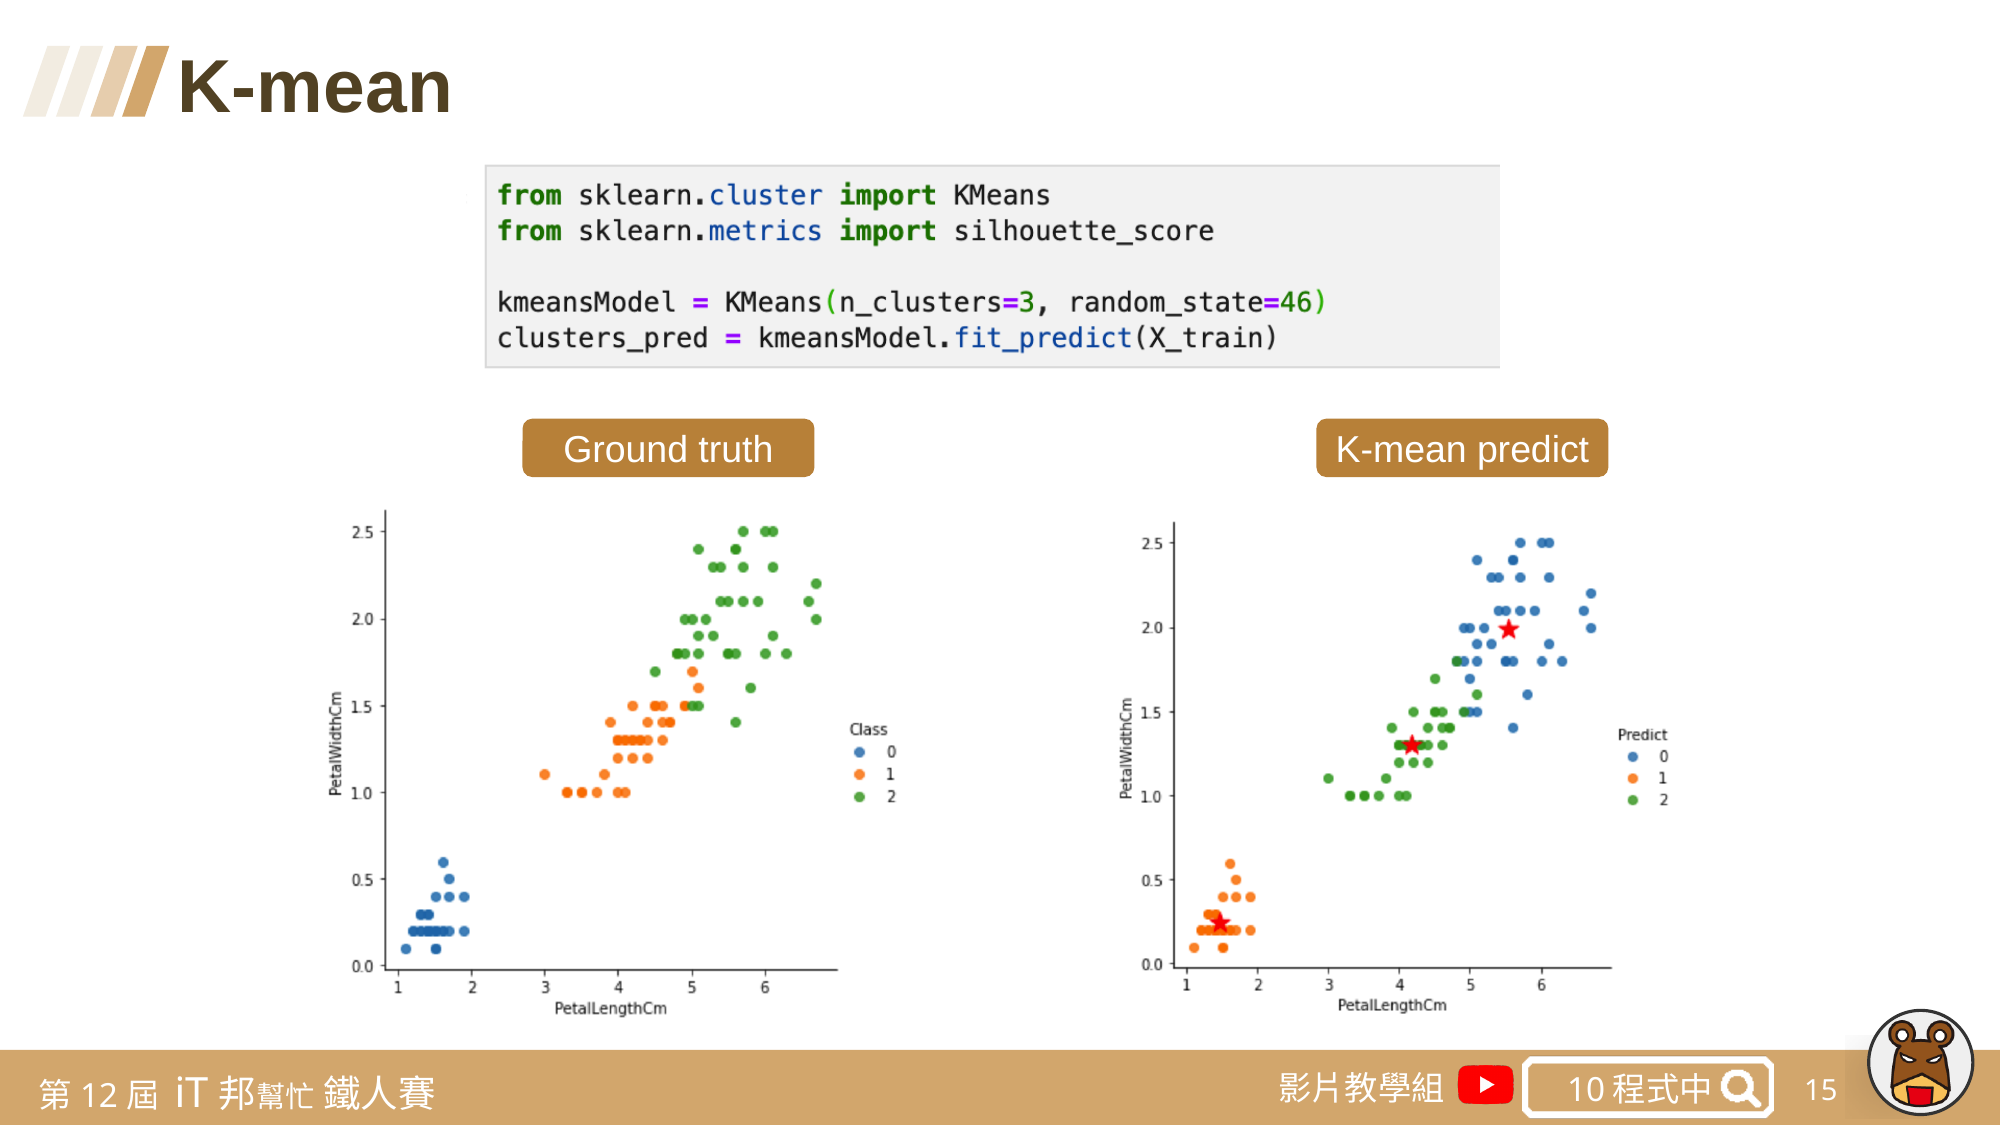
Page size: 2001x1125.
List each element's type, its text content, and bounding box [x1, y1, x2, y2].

list K-mean [162, 40, 1691, 138]
picture [466, 150, 1500, 383]
picture [1108, 515, 1774, 1125]
picture [308, 505, 933, 1027]
text_box K-mean predict [1315, 417, 1610, 479]
text_box Ground truth [521, 417, 816, 479]
picture [1871, 1012, 1971, 1112]
